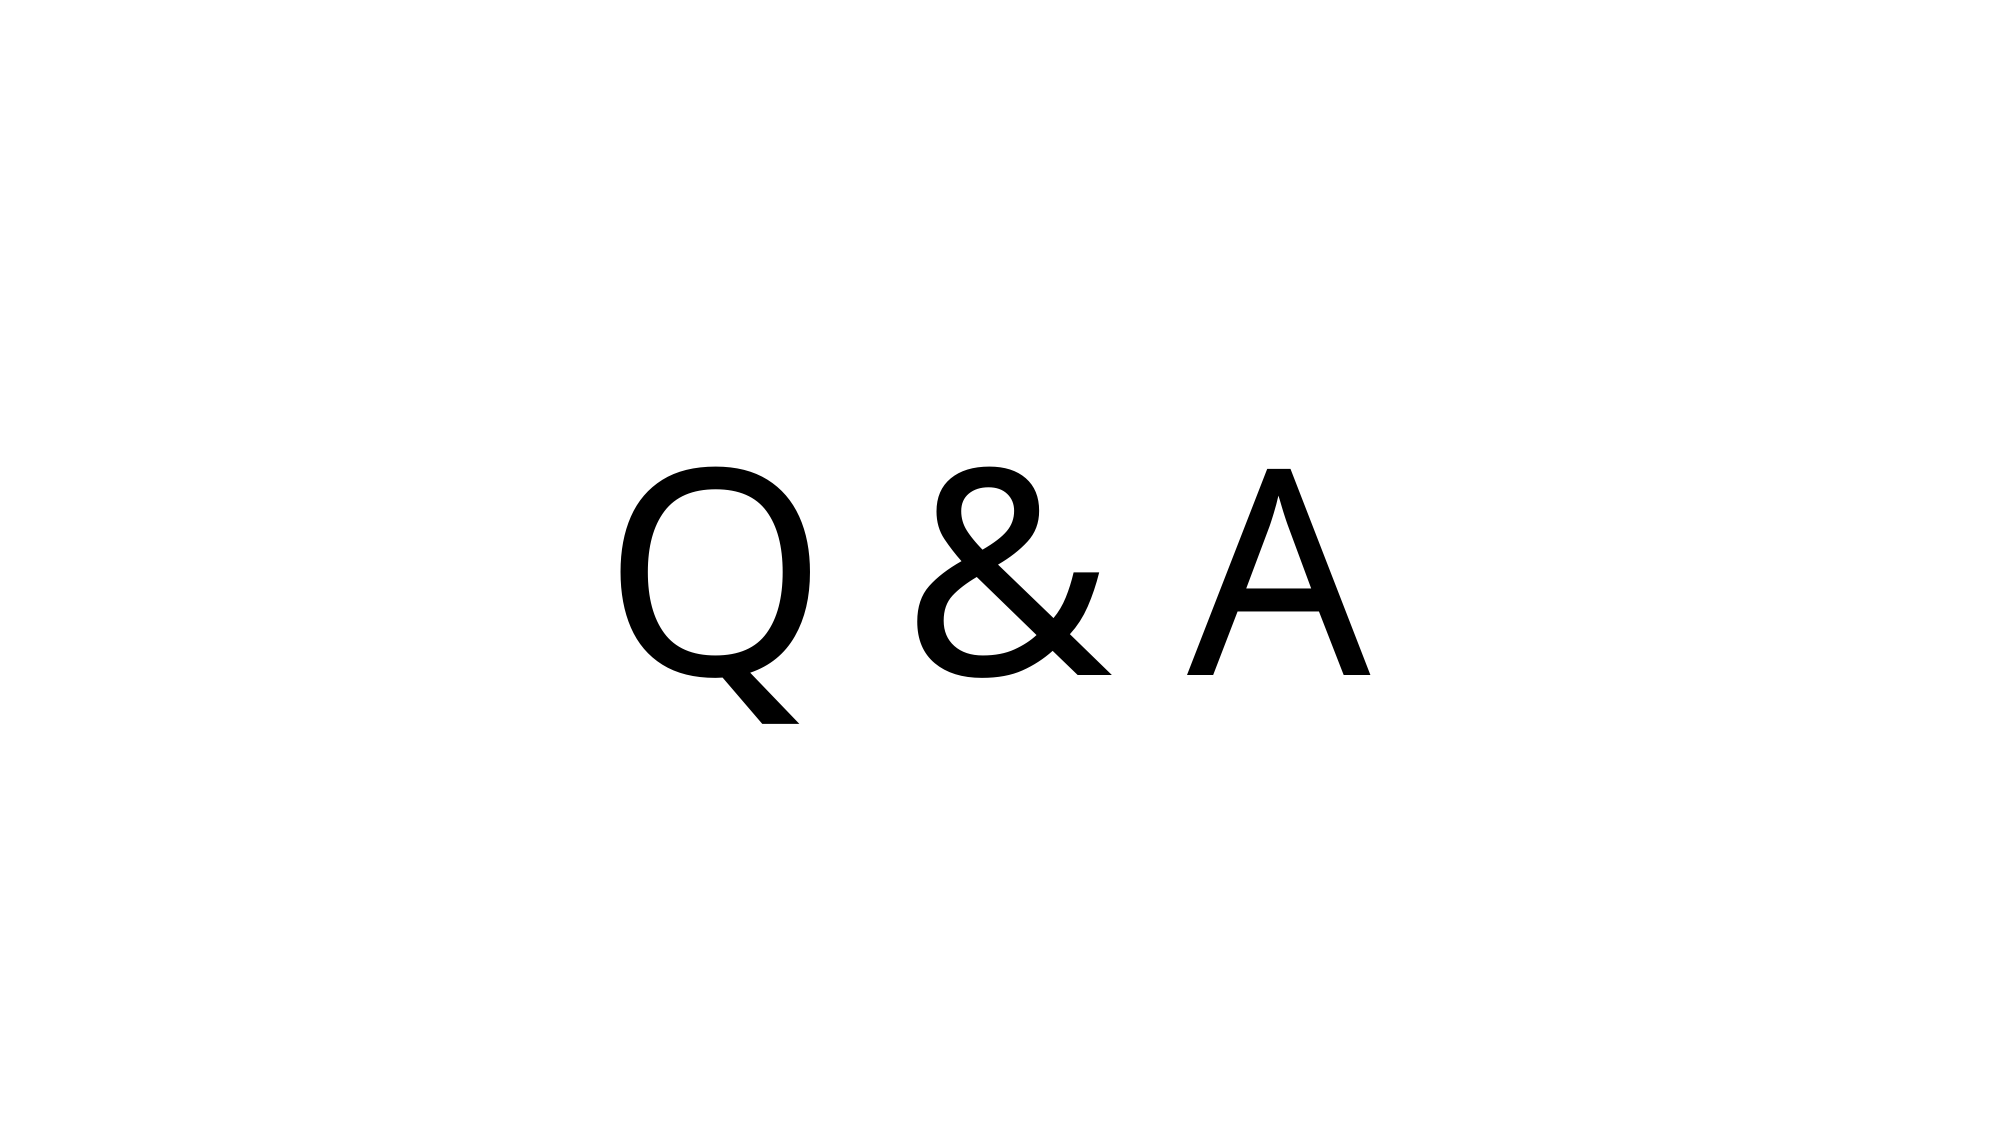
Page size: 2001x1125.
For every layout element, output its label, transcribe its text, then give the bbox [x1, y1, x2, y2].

text_box Q & A [603, 388, 1409, 734]
